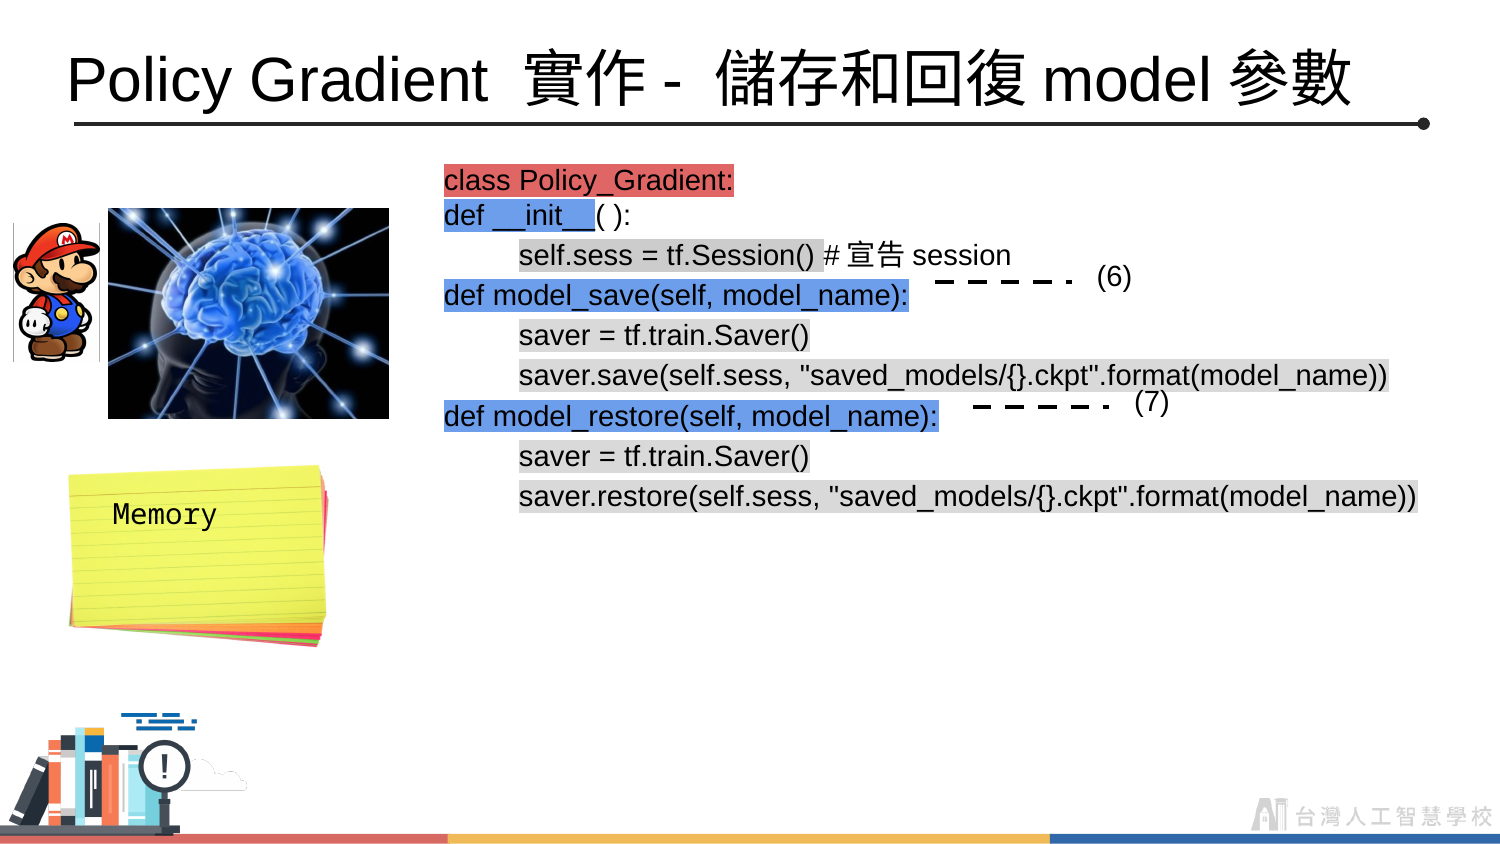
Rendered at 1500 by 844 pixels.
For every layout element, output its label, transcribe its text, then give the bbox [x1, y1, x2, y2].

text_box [972, 366, 1224, 417]
picture [13, 223, 100, 362]
picture [108, 208, 389, 419]
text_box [57, 463, 339, 653]
picture [0, 713, 247, 836]
text_box class Policy_Gradient: def __init__( ): self.sess = tf.Session() #宣告session def model_save(self, model_name): saver = tf.train.Saver() saver.save(self.sess, "saved_models/{}.ckpt".format(model_name)) def model_restore(self, model_name): saver = tf.train.Saver() saver.restore(self.sess, "saved_models/{}.ckpt".format(model_name)) [428, 146, 1500, 844]
text_box Policy Gradient 實作- 儲存和回復model參數 [51, 29, 1500, 124]
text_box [934, 241, 1187, 292]
